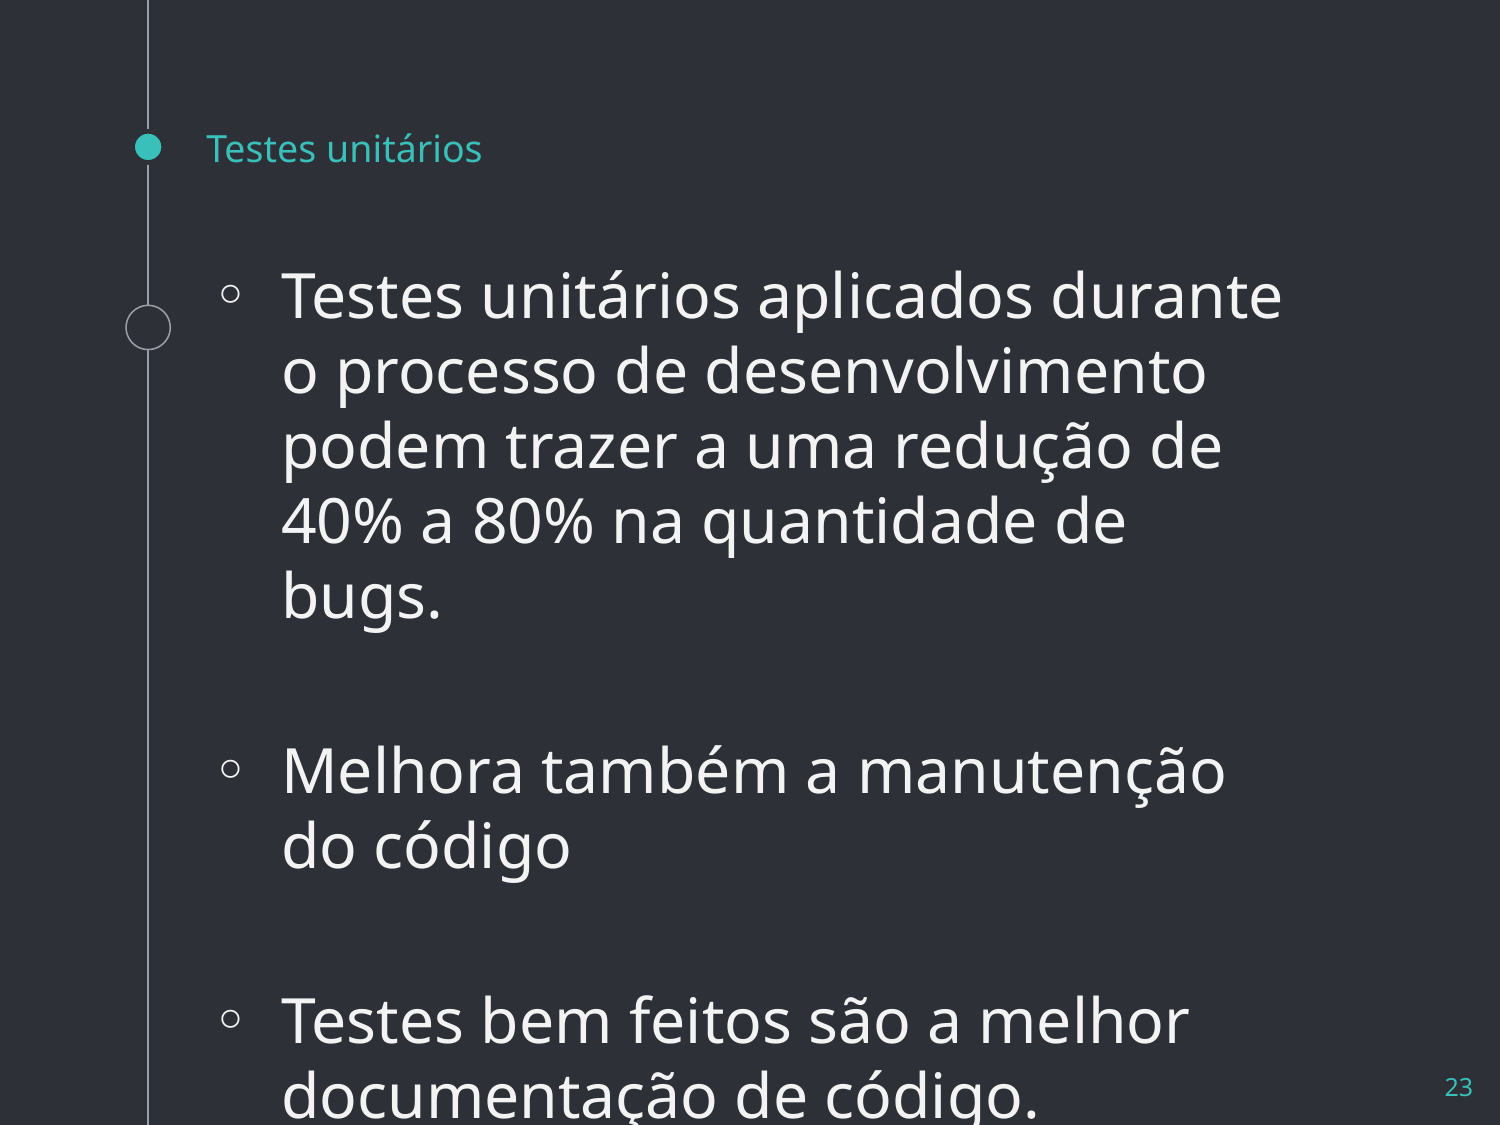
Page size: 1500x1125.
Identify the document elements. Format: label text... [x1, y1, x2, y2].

slide_number 23 [1398, 1056, 1489, 1125]
list Testes unitários aplicados durante o processo de desenvolvimento podem trazer a uma redução de 40% a 80% na quantidade de bugs. Melhora também a manutenção do código Testes bem feitos são a melhor documentação de código. [191, 241, 1317, 1057]
title Testes unitários [191, 109, 1317, 185]
